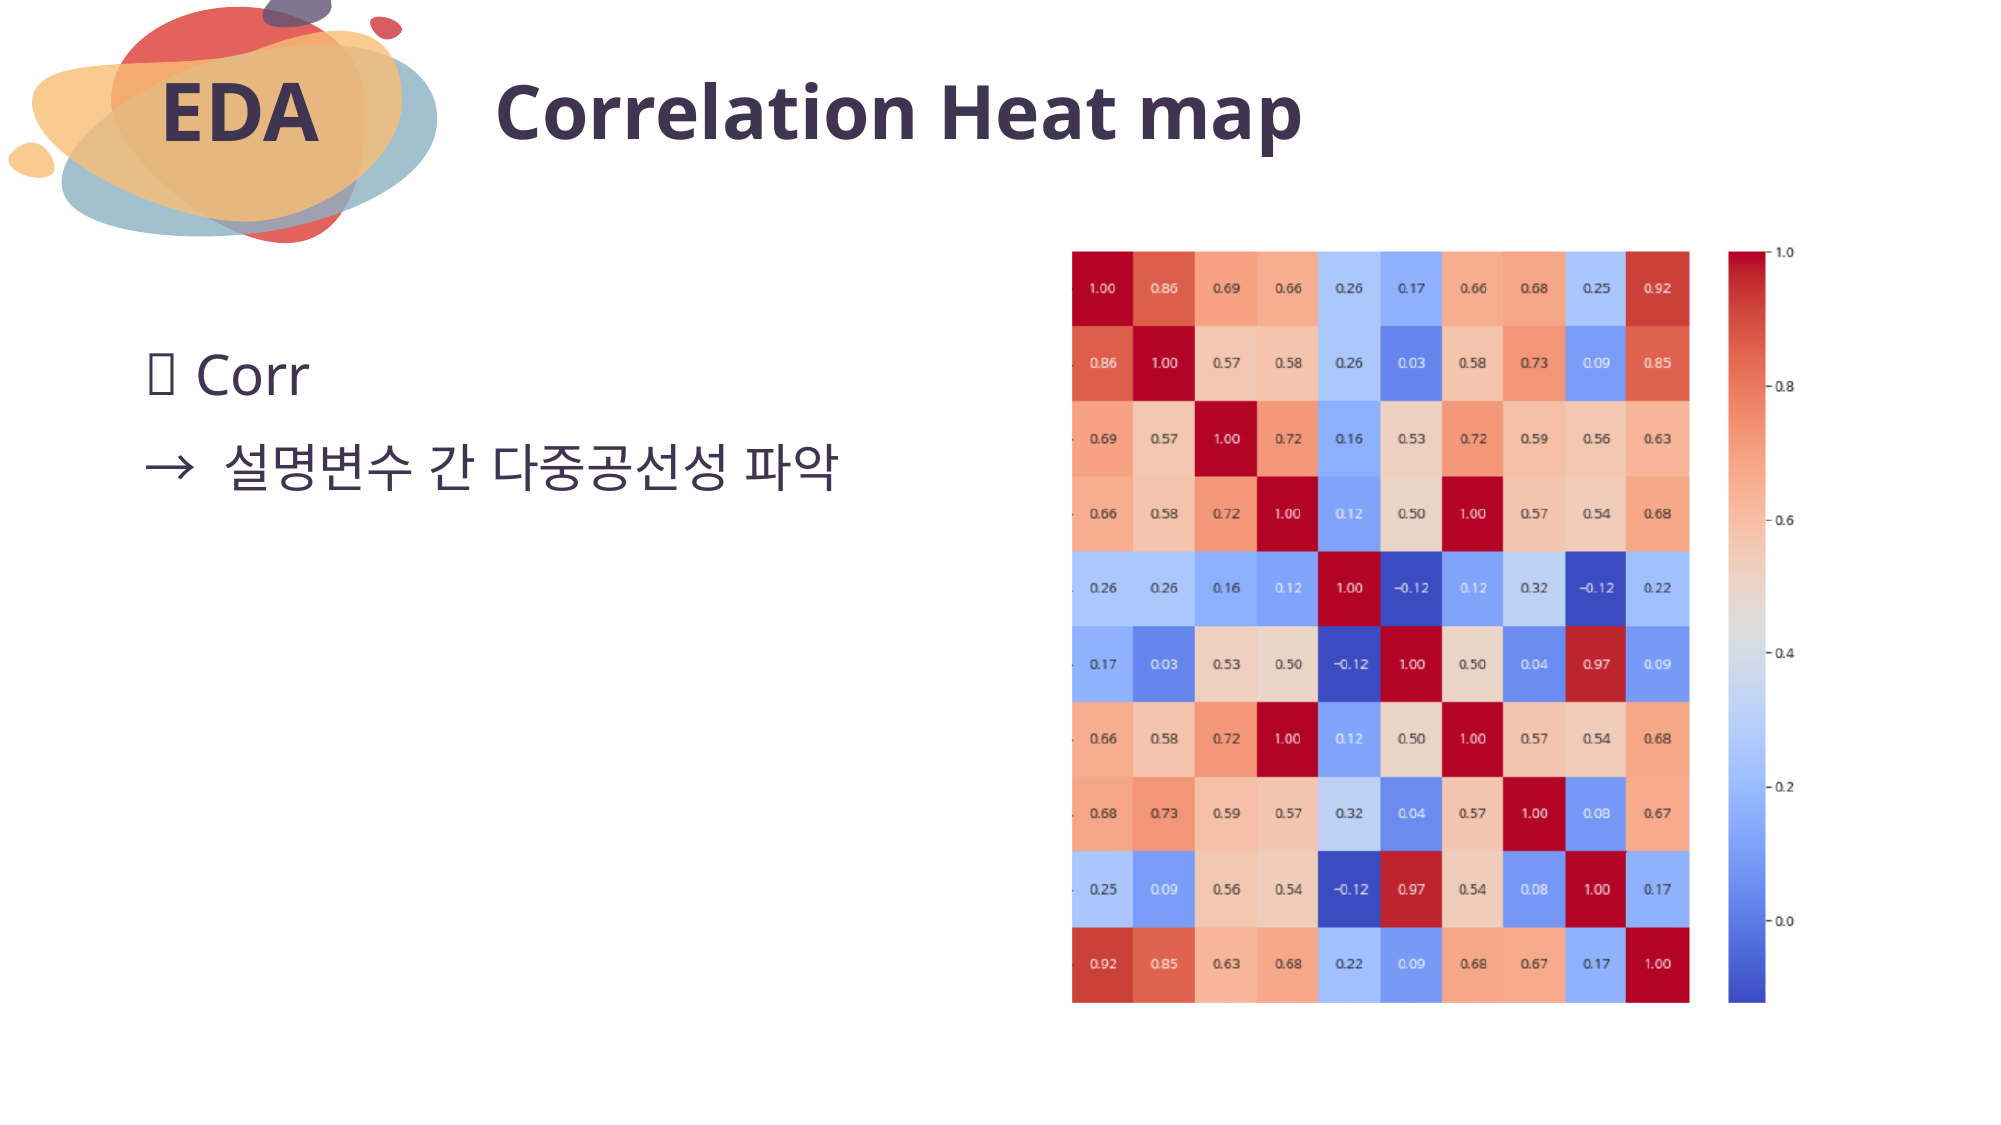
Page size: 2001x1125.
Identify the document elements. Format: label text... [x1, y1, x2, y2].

list EDA [144, 23, 335, 209]
list  Corr → 설명변수 간 다중공선성 파악 [129, 338, 1072, 1014]
title Correlation Heat map [479, 22, 1863, 209]
picture [1071, 239, 1802, 1003]
